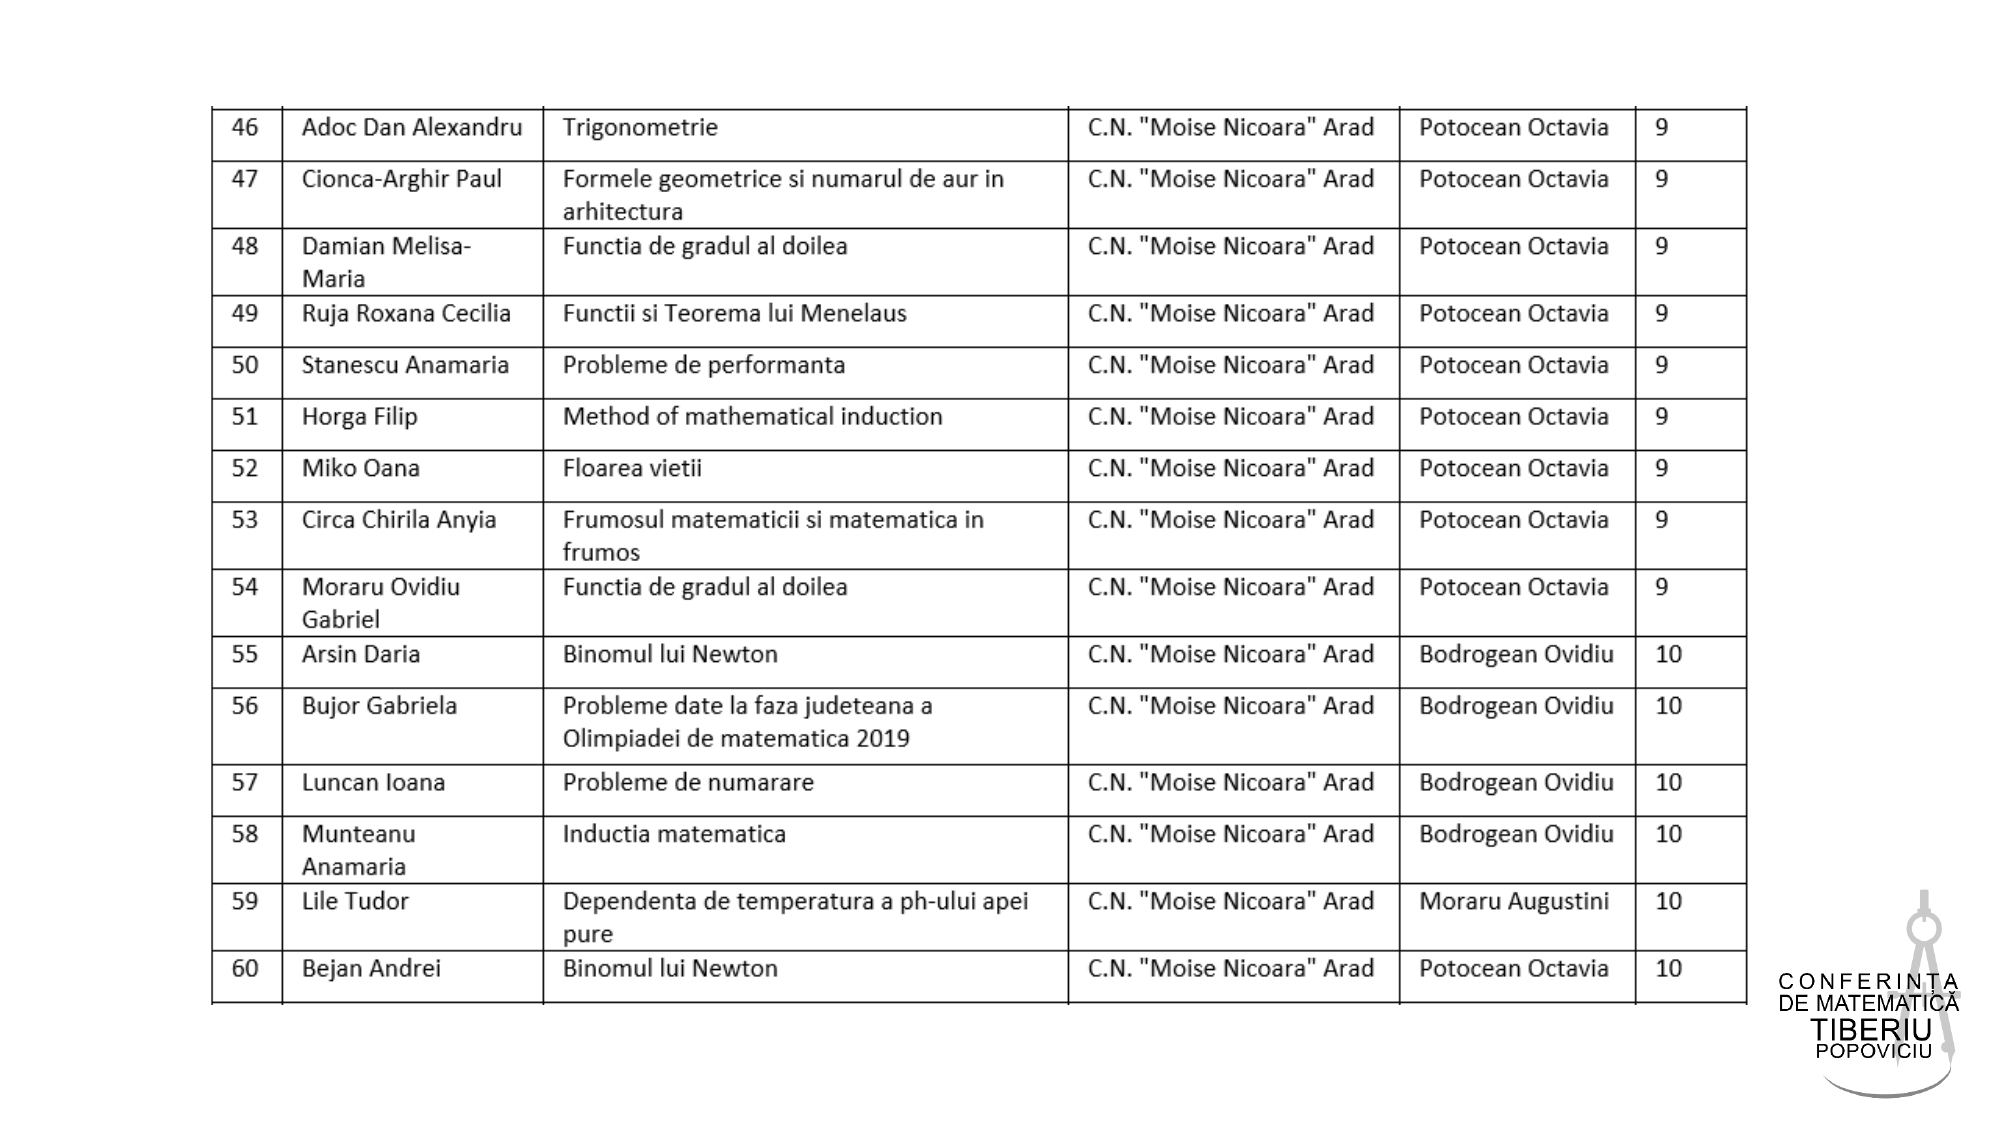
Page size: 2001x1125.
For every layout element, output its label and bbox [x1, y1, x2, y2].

picture [210, 106, 2001, 1125]
